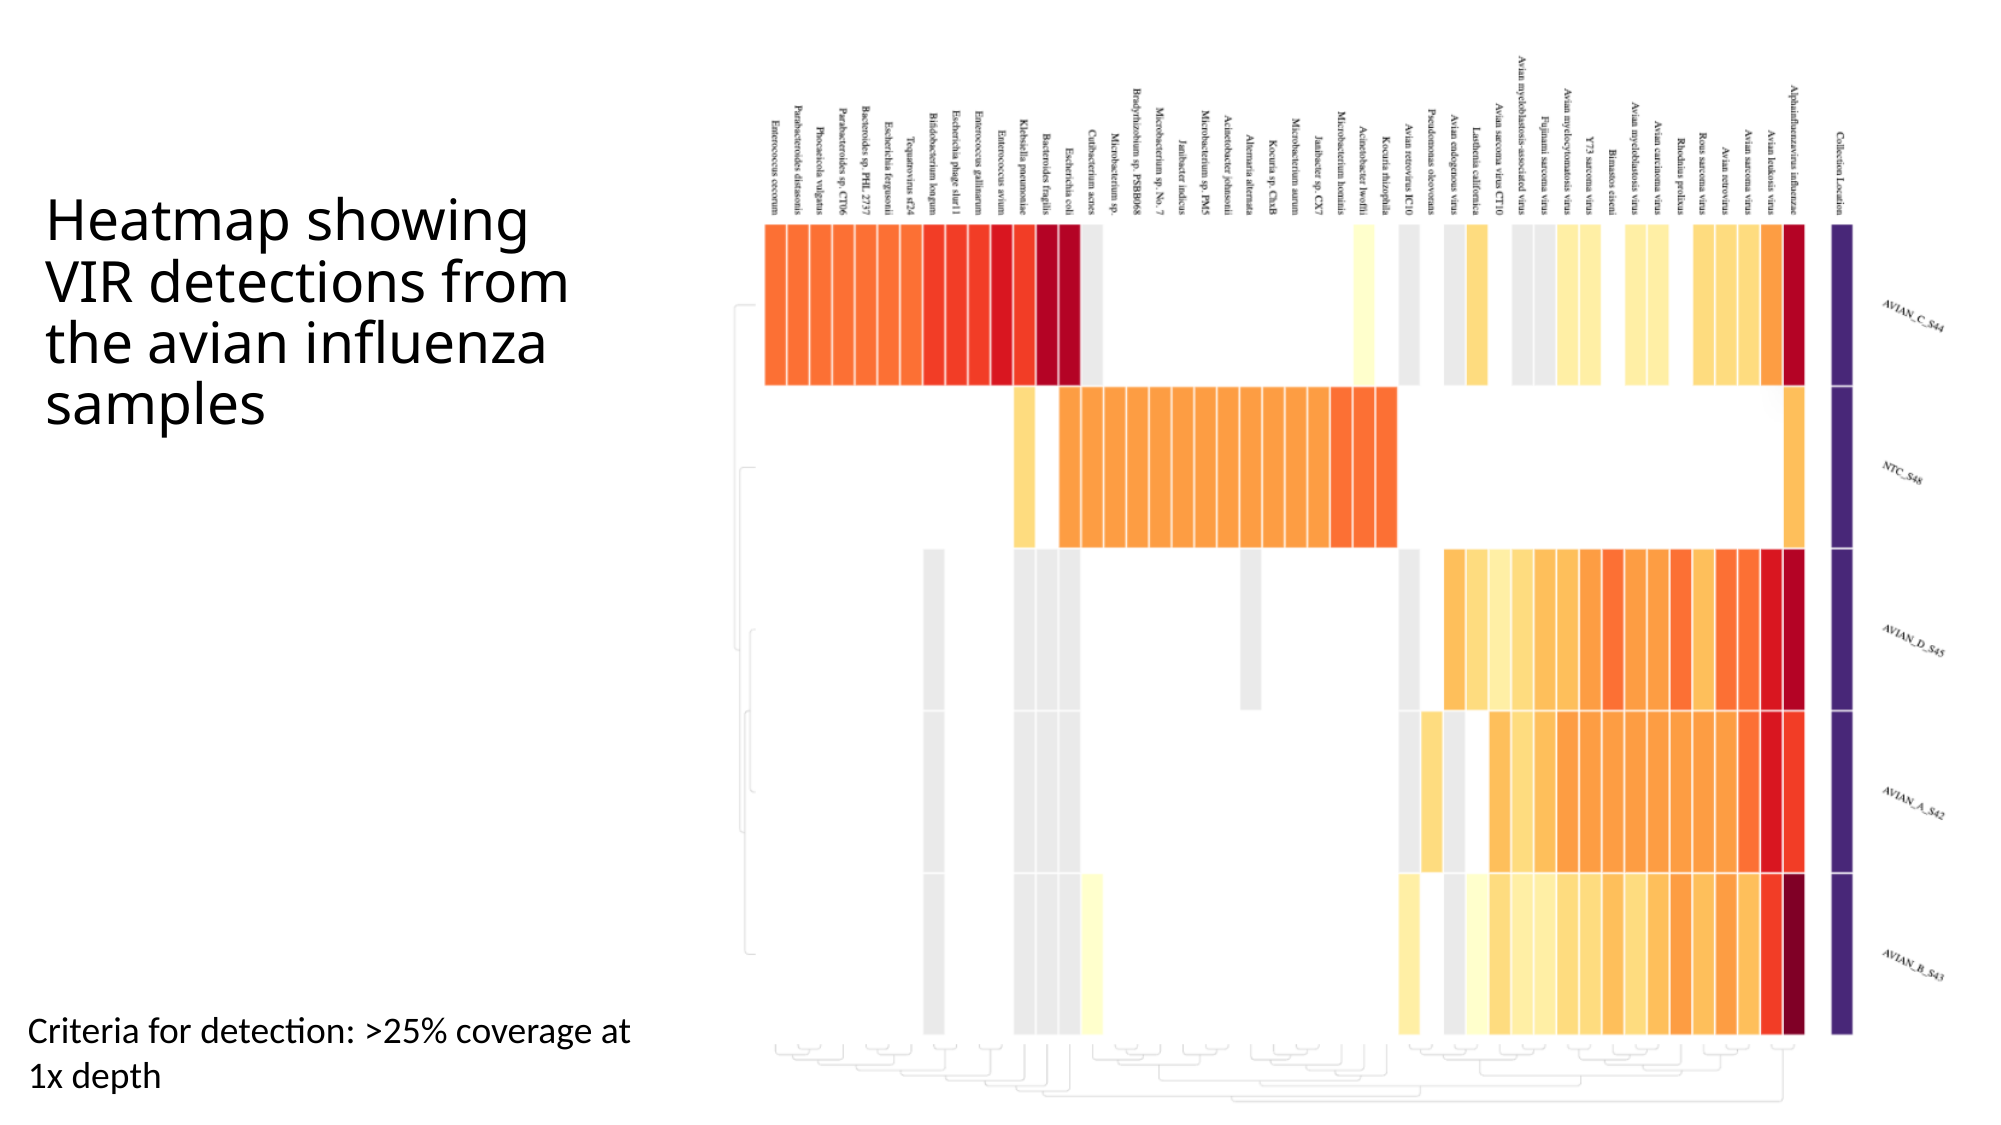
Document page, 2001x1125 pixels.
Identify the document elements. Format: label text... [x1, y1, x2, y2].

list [794, 0, 1909, 1125]
title Heatmap showing VIR detections from the avian influenza samples [30, 180, 616, 449]
picture [1909, 6, 1976, 1117]
picture [725, 6, 794, 1117]
text_box Criteria for detection: >25% coverage at 1x depth [13, 998, 673, 1104]
